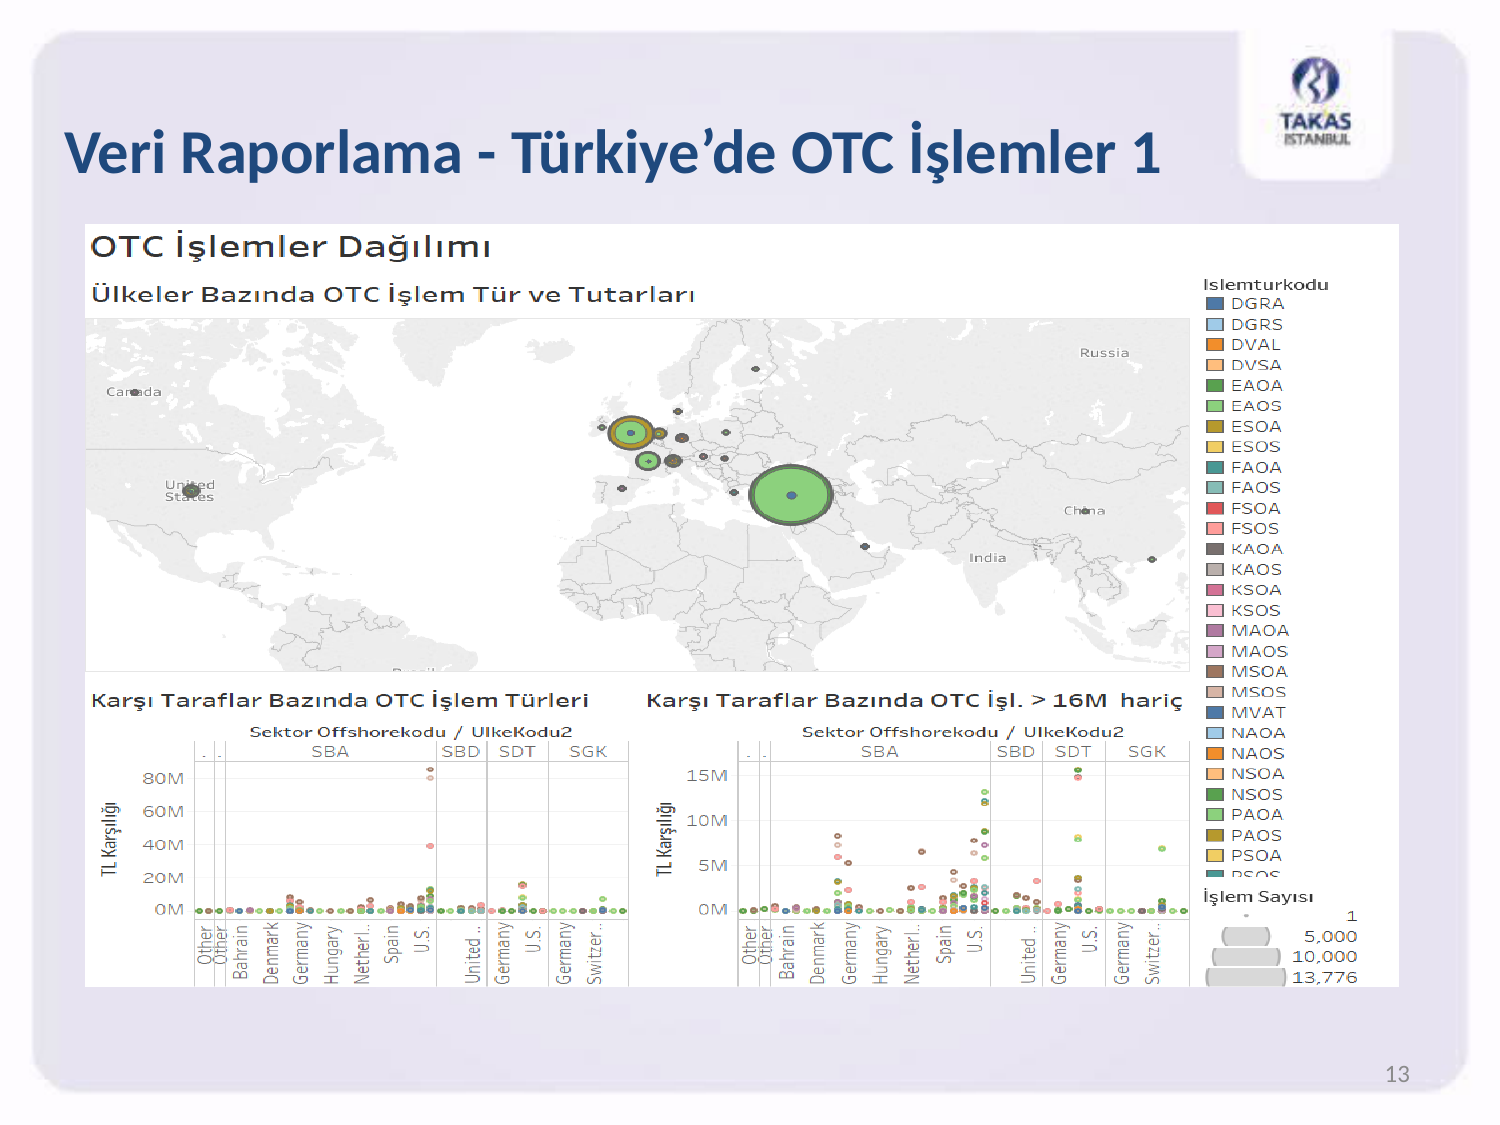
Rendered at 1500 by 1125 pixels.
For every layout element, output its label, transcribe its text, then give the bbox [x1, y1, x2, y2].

title Veri Raporlama - Türkiye’de OTC İşlemler 1 [13, 87, 1215, 210]
slide_number 13 [1074, 1042, 1425, 1103]
picture [0, 0, 1500, 1125]
